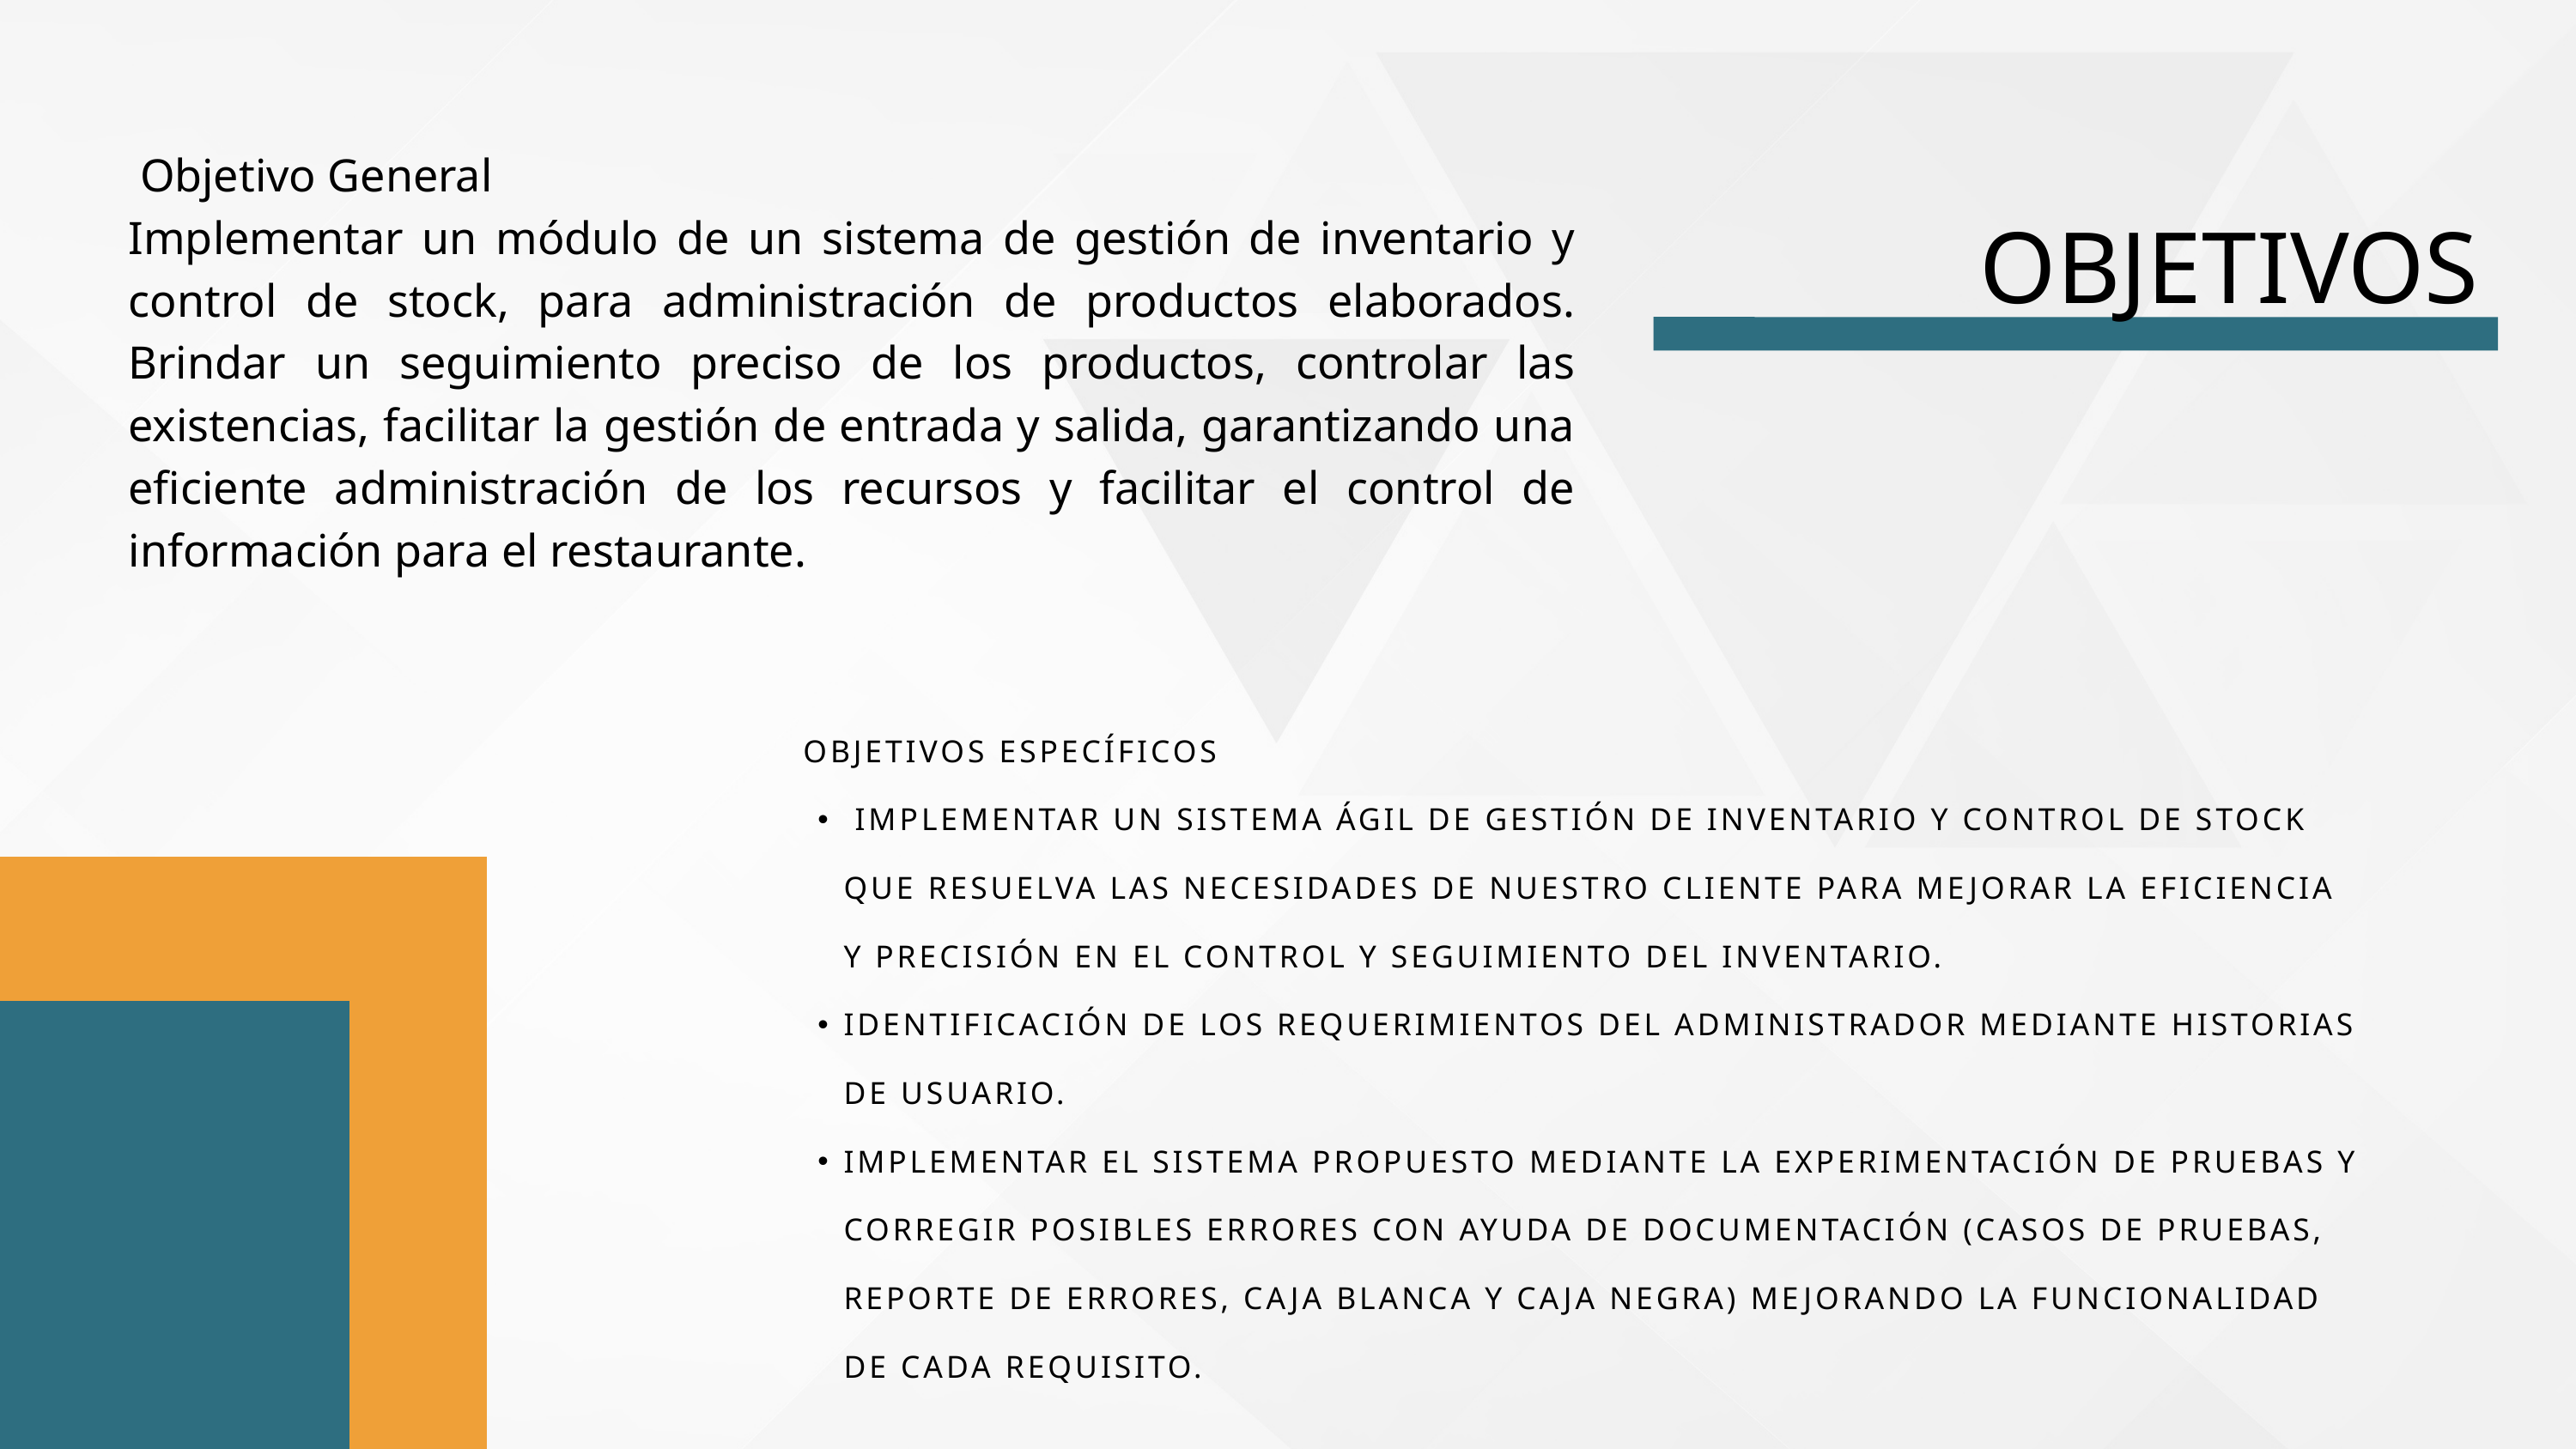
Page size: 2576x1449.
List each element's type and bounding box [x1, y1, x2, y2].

picture [0, 0, 2576, 1449]
text_box [0, 856, 488, 1449]
text_box [0, 1000, 350, 1449]
